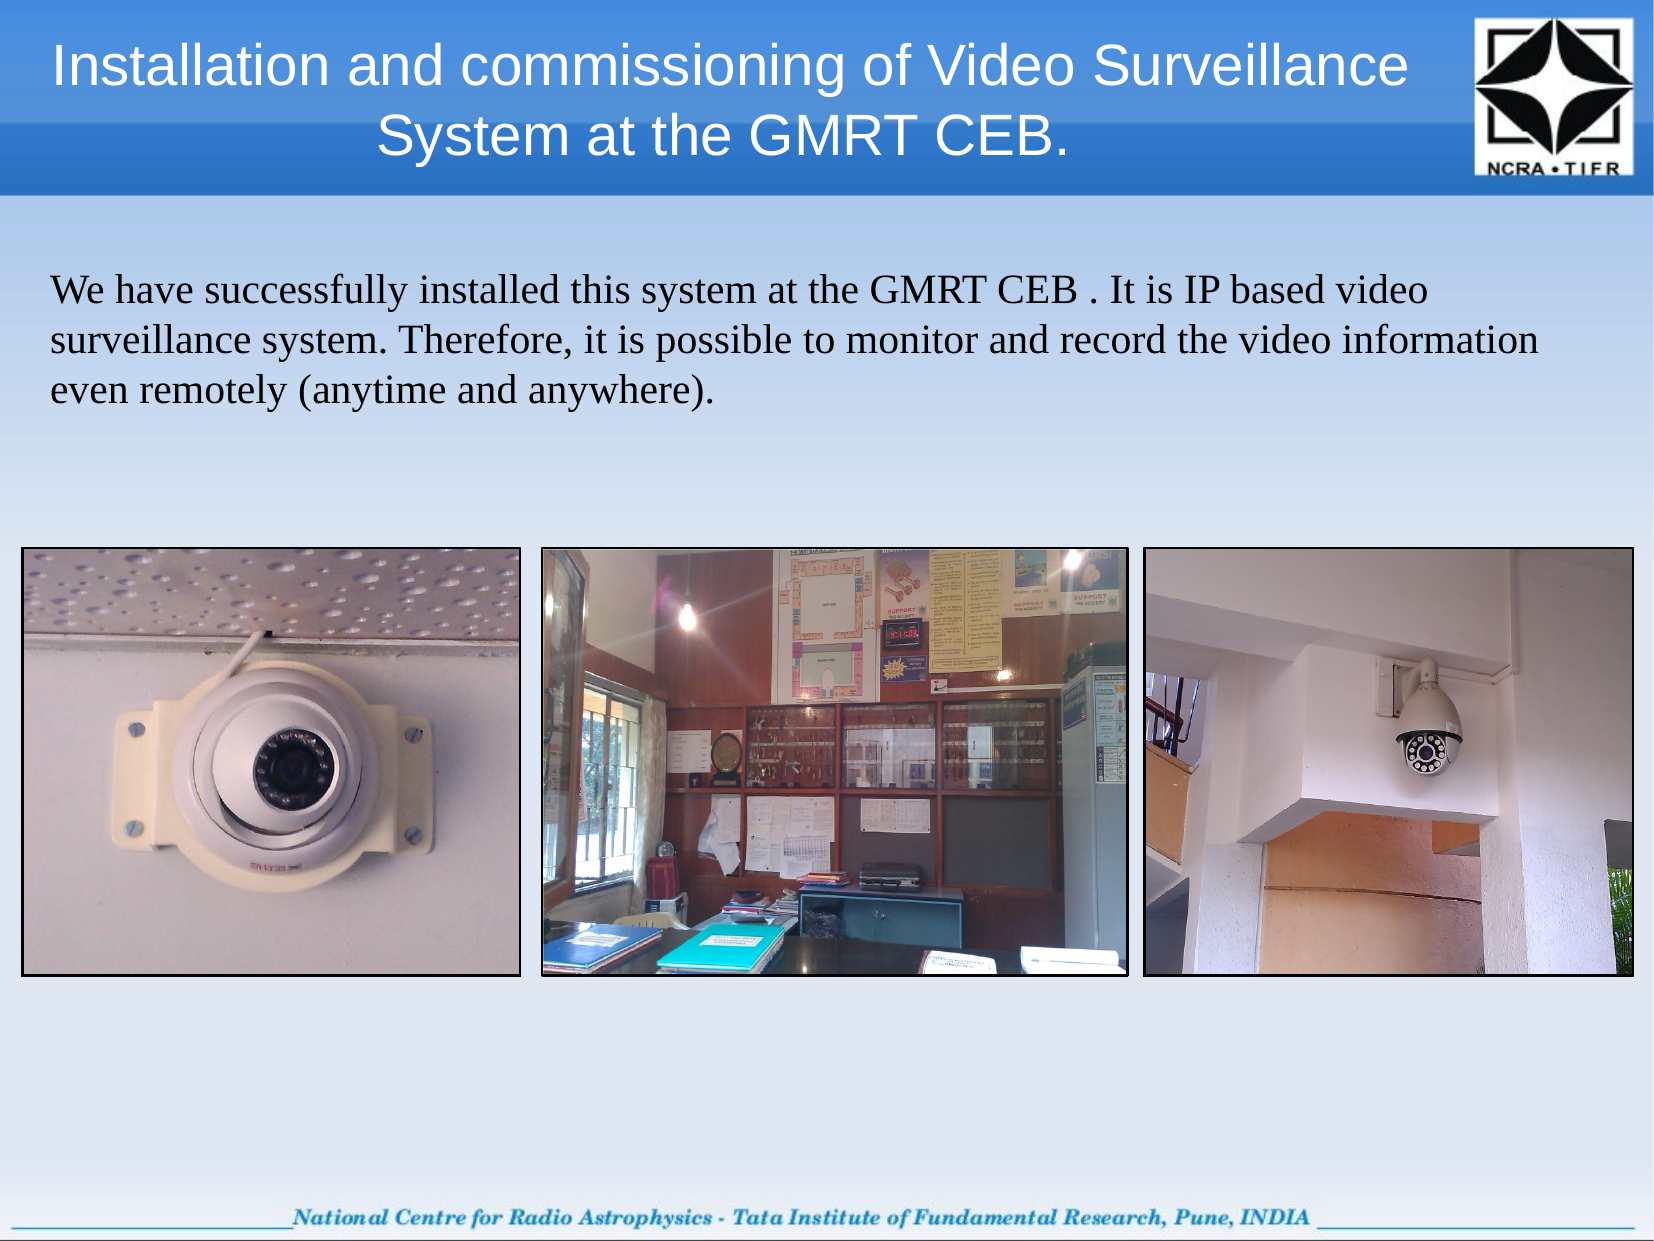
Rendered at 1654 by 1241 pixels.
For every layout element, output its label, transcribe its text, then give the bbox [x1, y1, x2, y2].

text_box We have successfully installed this system at the GMRT CEB . It is IP based video surveillance system. Therefore, it is possible to monitor and record the video information even remotely (anytime and anywhere). [35, 254, 1607, 420]
picture [0, 0, 1654, 1241]
text_box Installation and commissioning of Video Surveillance System at the GMRT CEB. [19, 20, 1444, 175]
